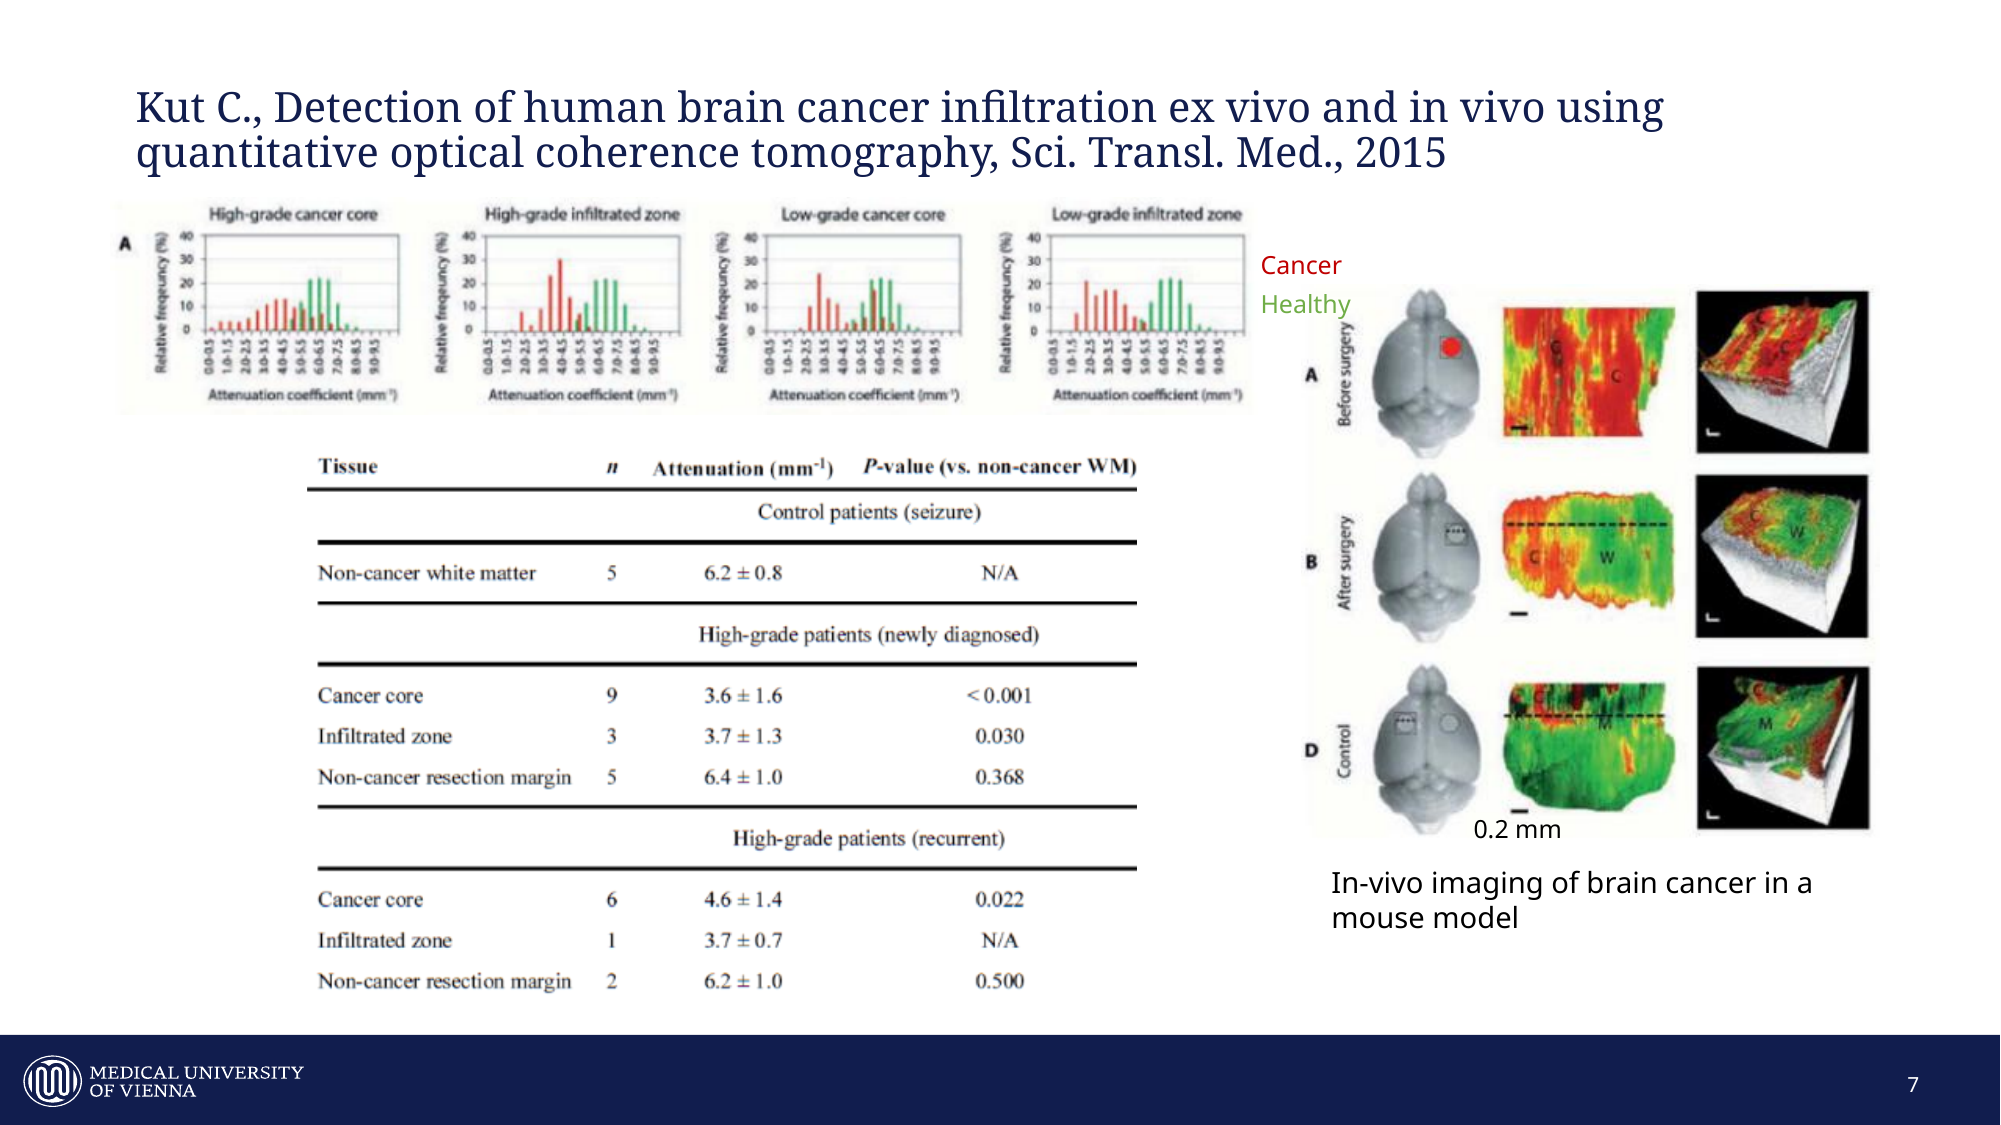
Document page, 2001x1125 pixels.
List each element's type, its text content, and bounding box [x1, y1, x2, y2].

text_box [1301, 284, 1880, 852]
text_box Healthy [1258, 280, 1446, 326]
text_box In-vivo imaging of brain cancer in a mouse model [1316, 856, 1900, 942]
text_box Kut C., Detection of human brain cancer infiltration ex vivo and in vivo using quantitative optical coherence tomography, Sci. Transl. Med., 2015 [135, 60, 1861, 177]
text_box Cancer [1258, 241, 1446, 280]
slide_number 7 [1862, 1055, 1964, 1107]
picture [110, 197, 1258, 1125]
